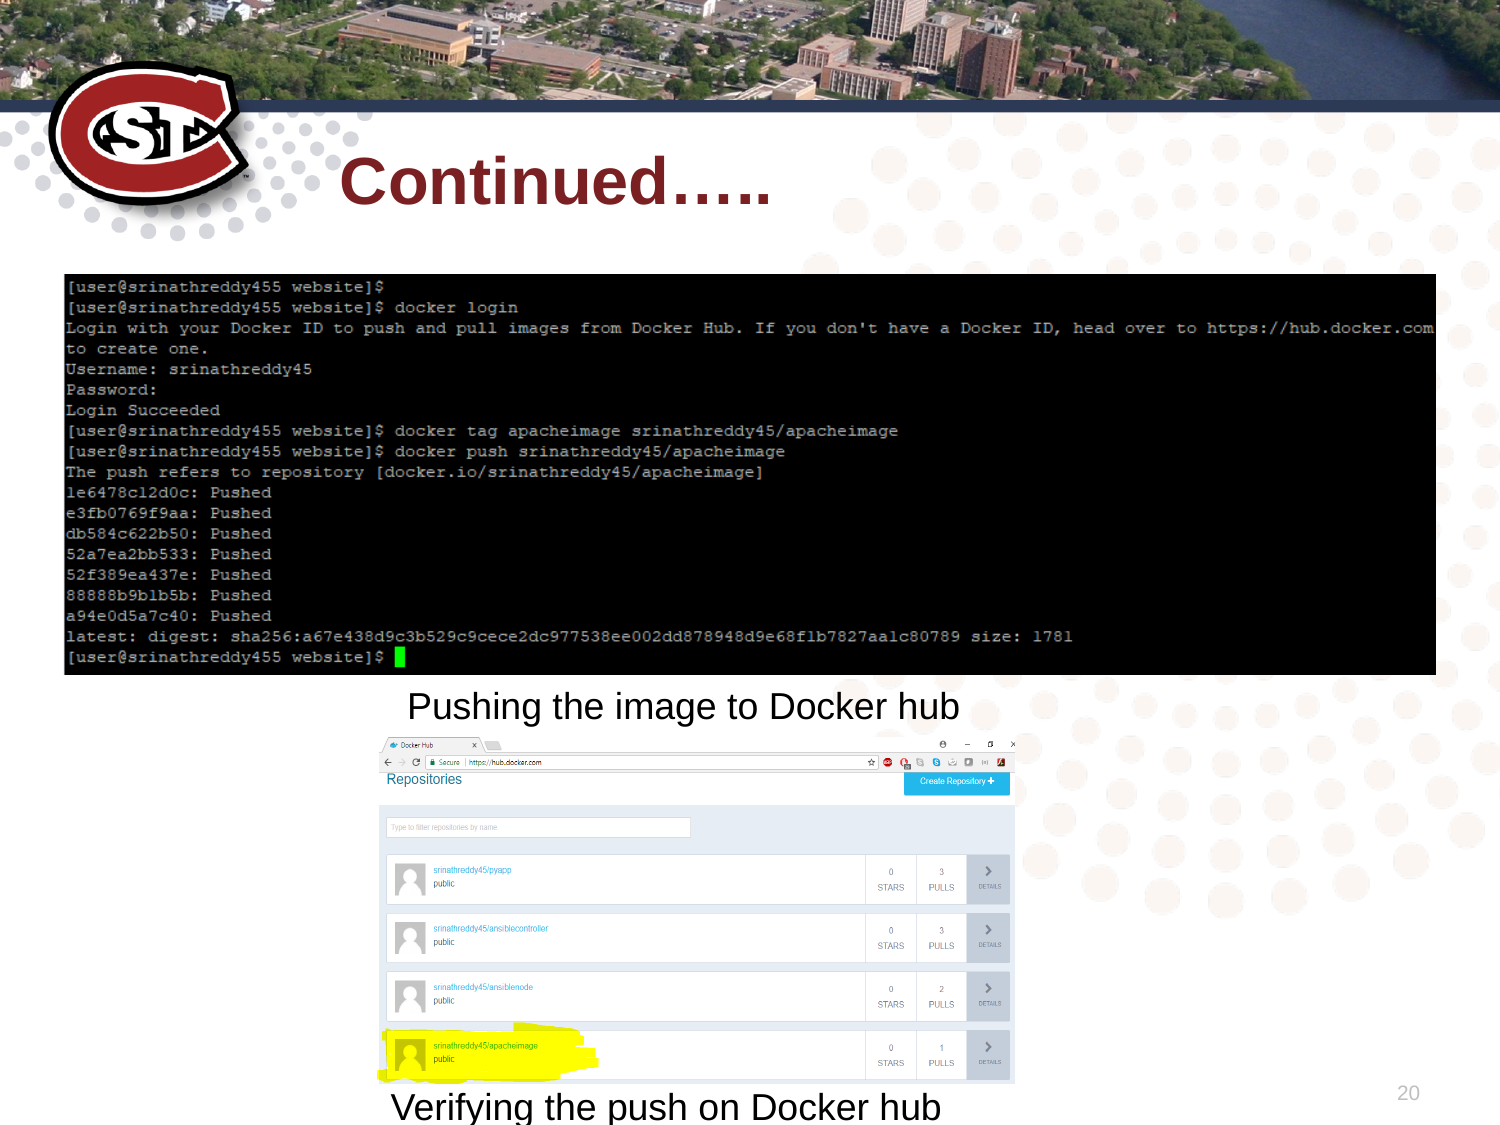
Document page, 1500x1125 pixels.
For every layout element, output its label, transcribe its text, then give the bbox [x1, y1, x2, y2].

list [62, 273, 1436, 675]
title Continued….. [324, 83, 1436, 226]
picture [377, 113, 1500, 1085]
text_box Pushing the image to Docker hub [392, 683, 976, 735]
text_box Verifying the push on Docker hub [375, 1090, 957, 1125]
picture [0, 0, 1500, 257]
slide_number 20 [1122, 1054, 1436, 1113]
